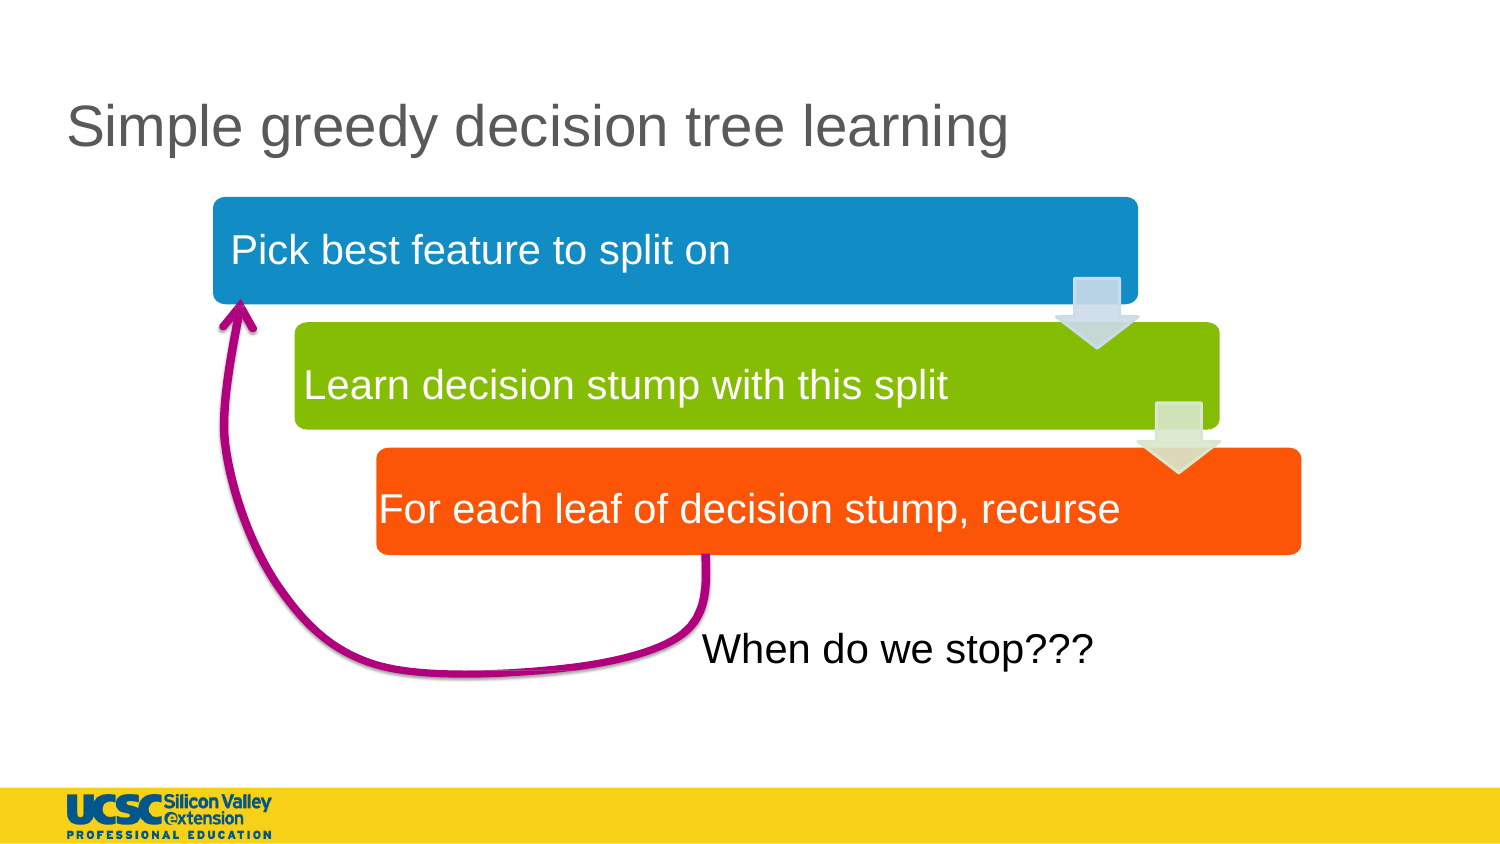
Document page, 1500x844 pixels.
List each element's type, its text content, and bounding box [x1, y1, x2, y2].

picture [60, 787, 277, 844]
title Simple greedy decision tree learning [51, 72, 1449, 167]
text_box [212, 196, 1302, 556]
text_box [198, 264, 1220, 685]
